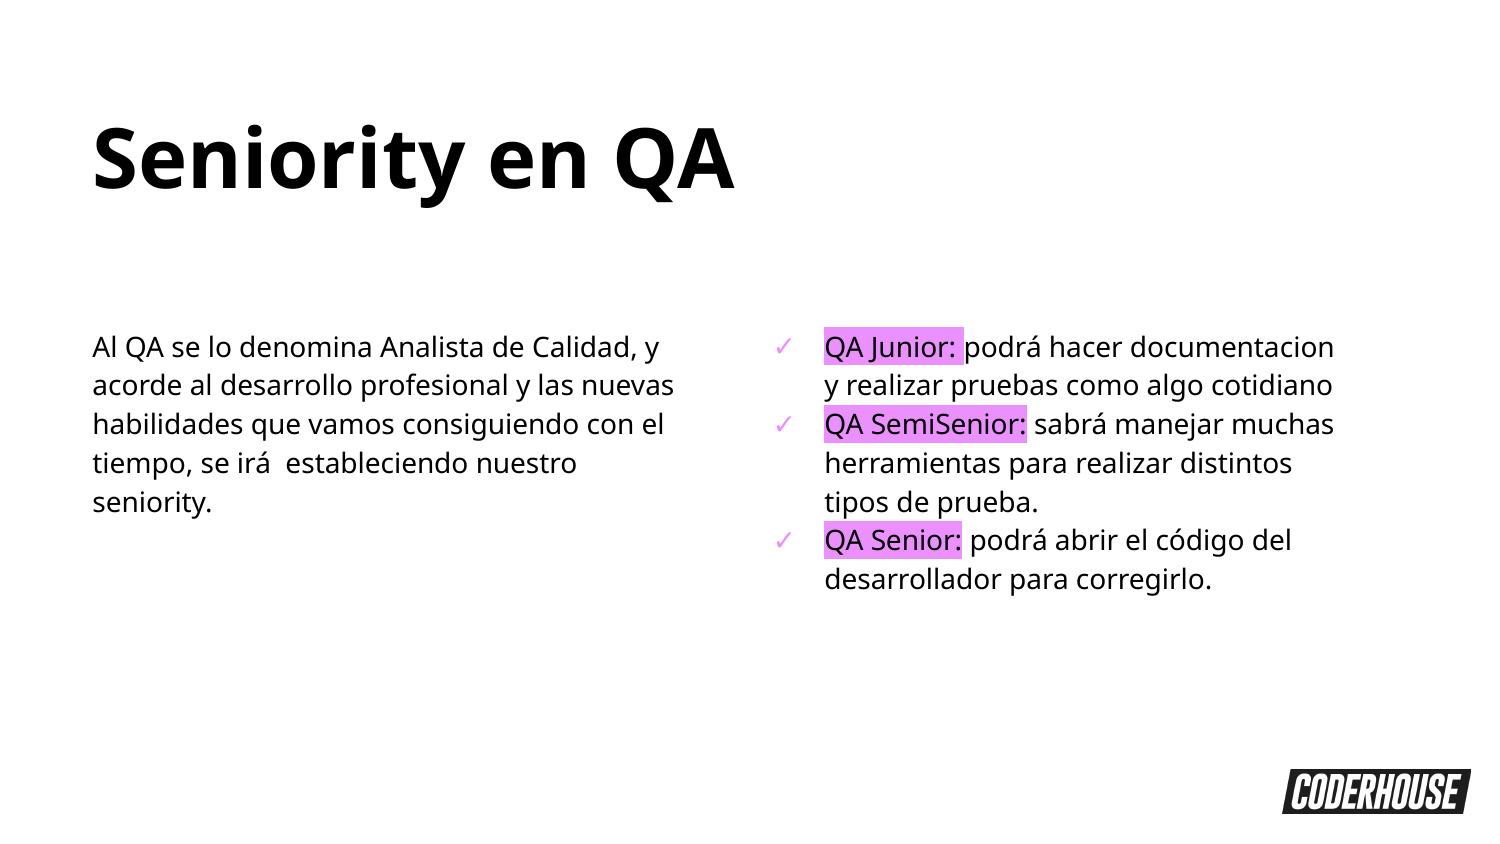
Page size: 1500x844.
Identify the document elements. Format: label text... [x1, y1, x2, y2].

picture [1281, 769, 1471, 814]
text_box QA Junior: podrá hacer documentacion y realizar pruebas como algo cotidiano QA SemiSenior: sabrá manejar muchas herramientas para realizar distintos tipos de prueba. QA Senior: podrá abrir el código del desarrollador para corregirlo. [734, 308, 1364, 649]
text_box Seniority en QA [77, 101, 1414, 222]
text_box Al QA se lo denomina Analista de Calidad, y acorde al desarrollo profesional y las nuevas habilidades que vamos consiguiendo con el tiempo, se irá estableciendo nuestro seniority. [77, 308, 707, 533]
